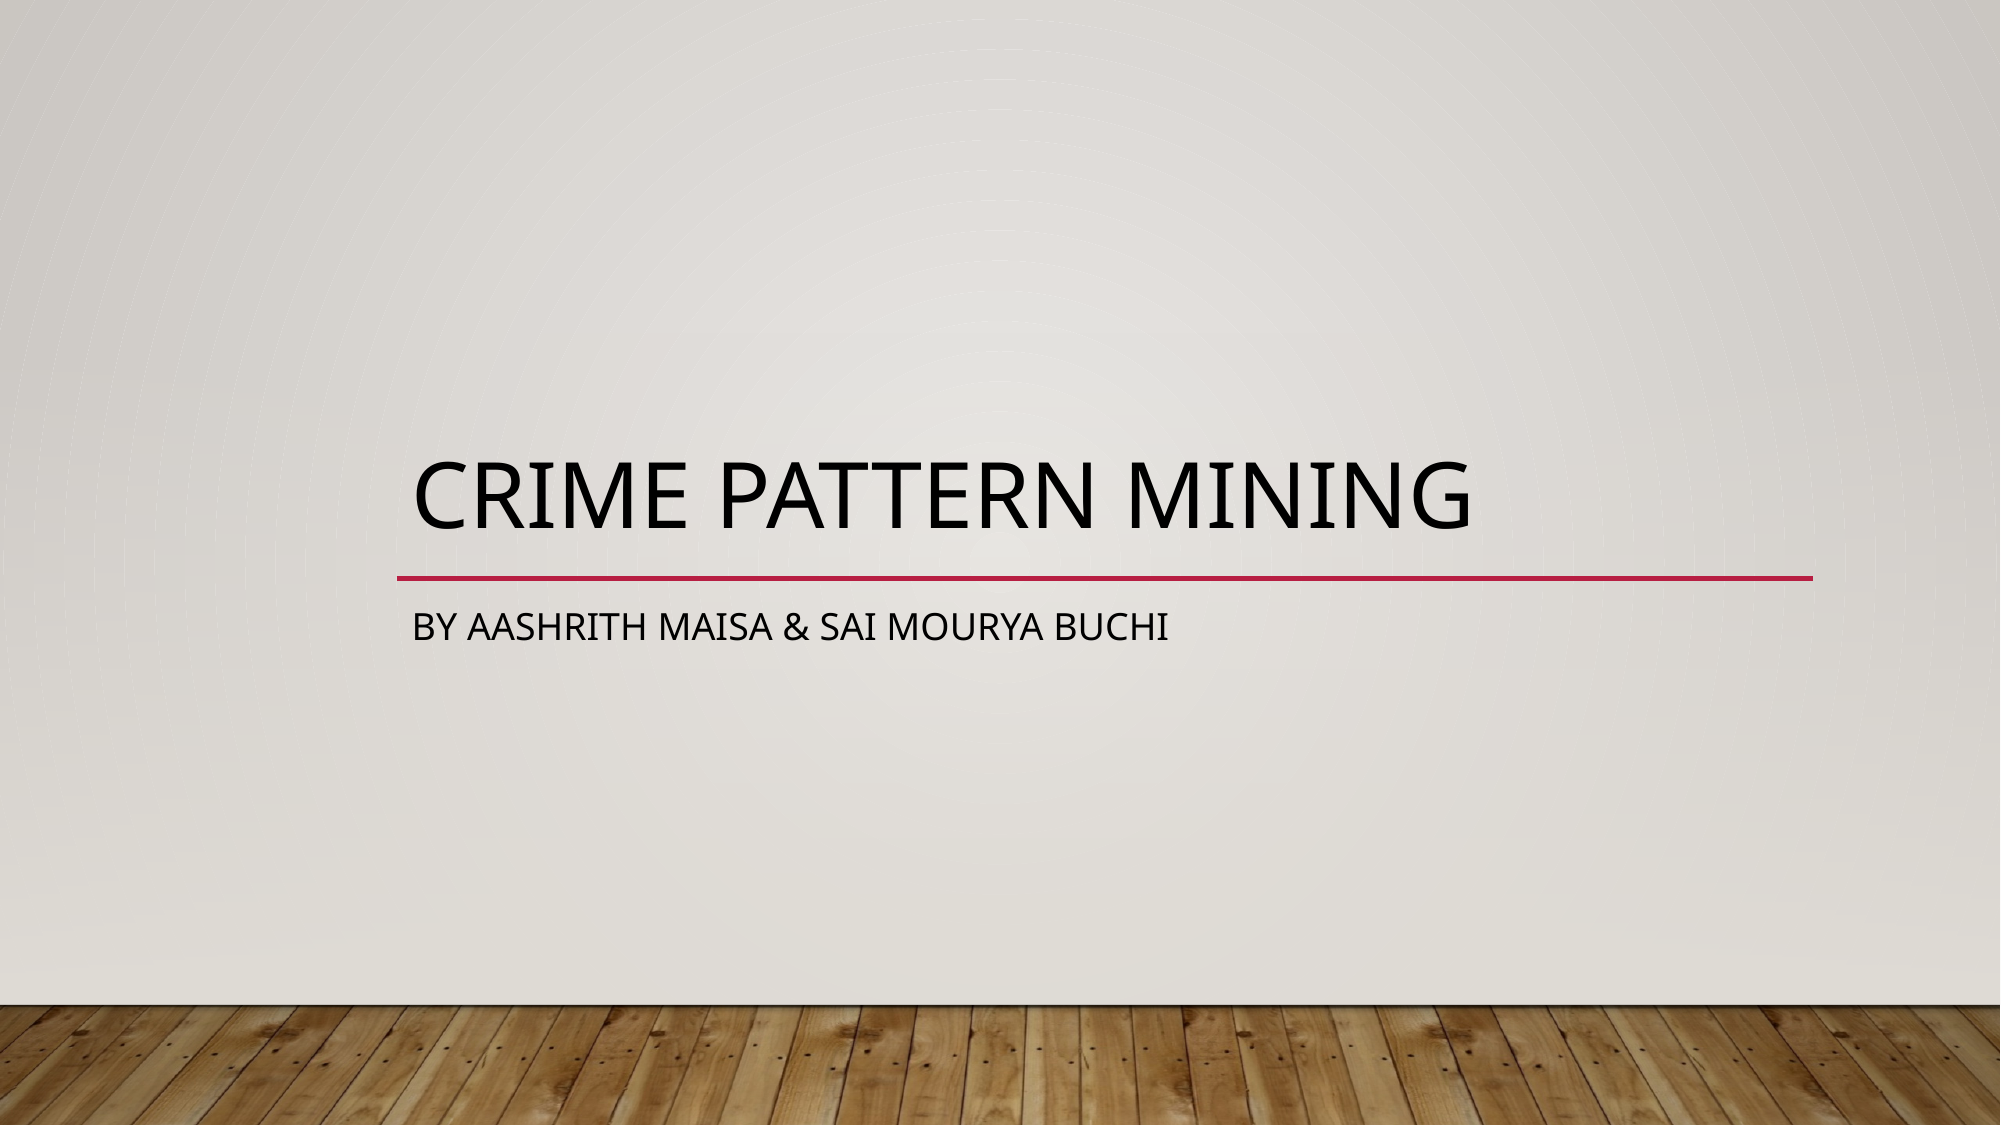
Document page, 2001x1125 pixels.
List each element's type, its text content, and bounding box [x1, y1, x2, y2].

subtitle By Aashrith Maisa & Sai Mourya Buchi [396, 579, 1814, 740]
picture [0, 1005, 2000, 1125]
title Crime pattern Mining [396, 131, 1814, 549]
